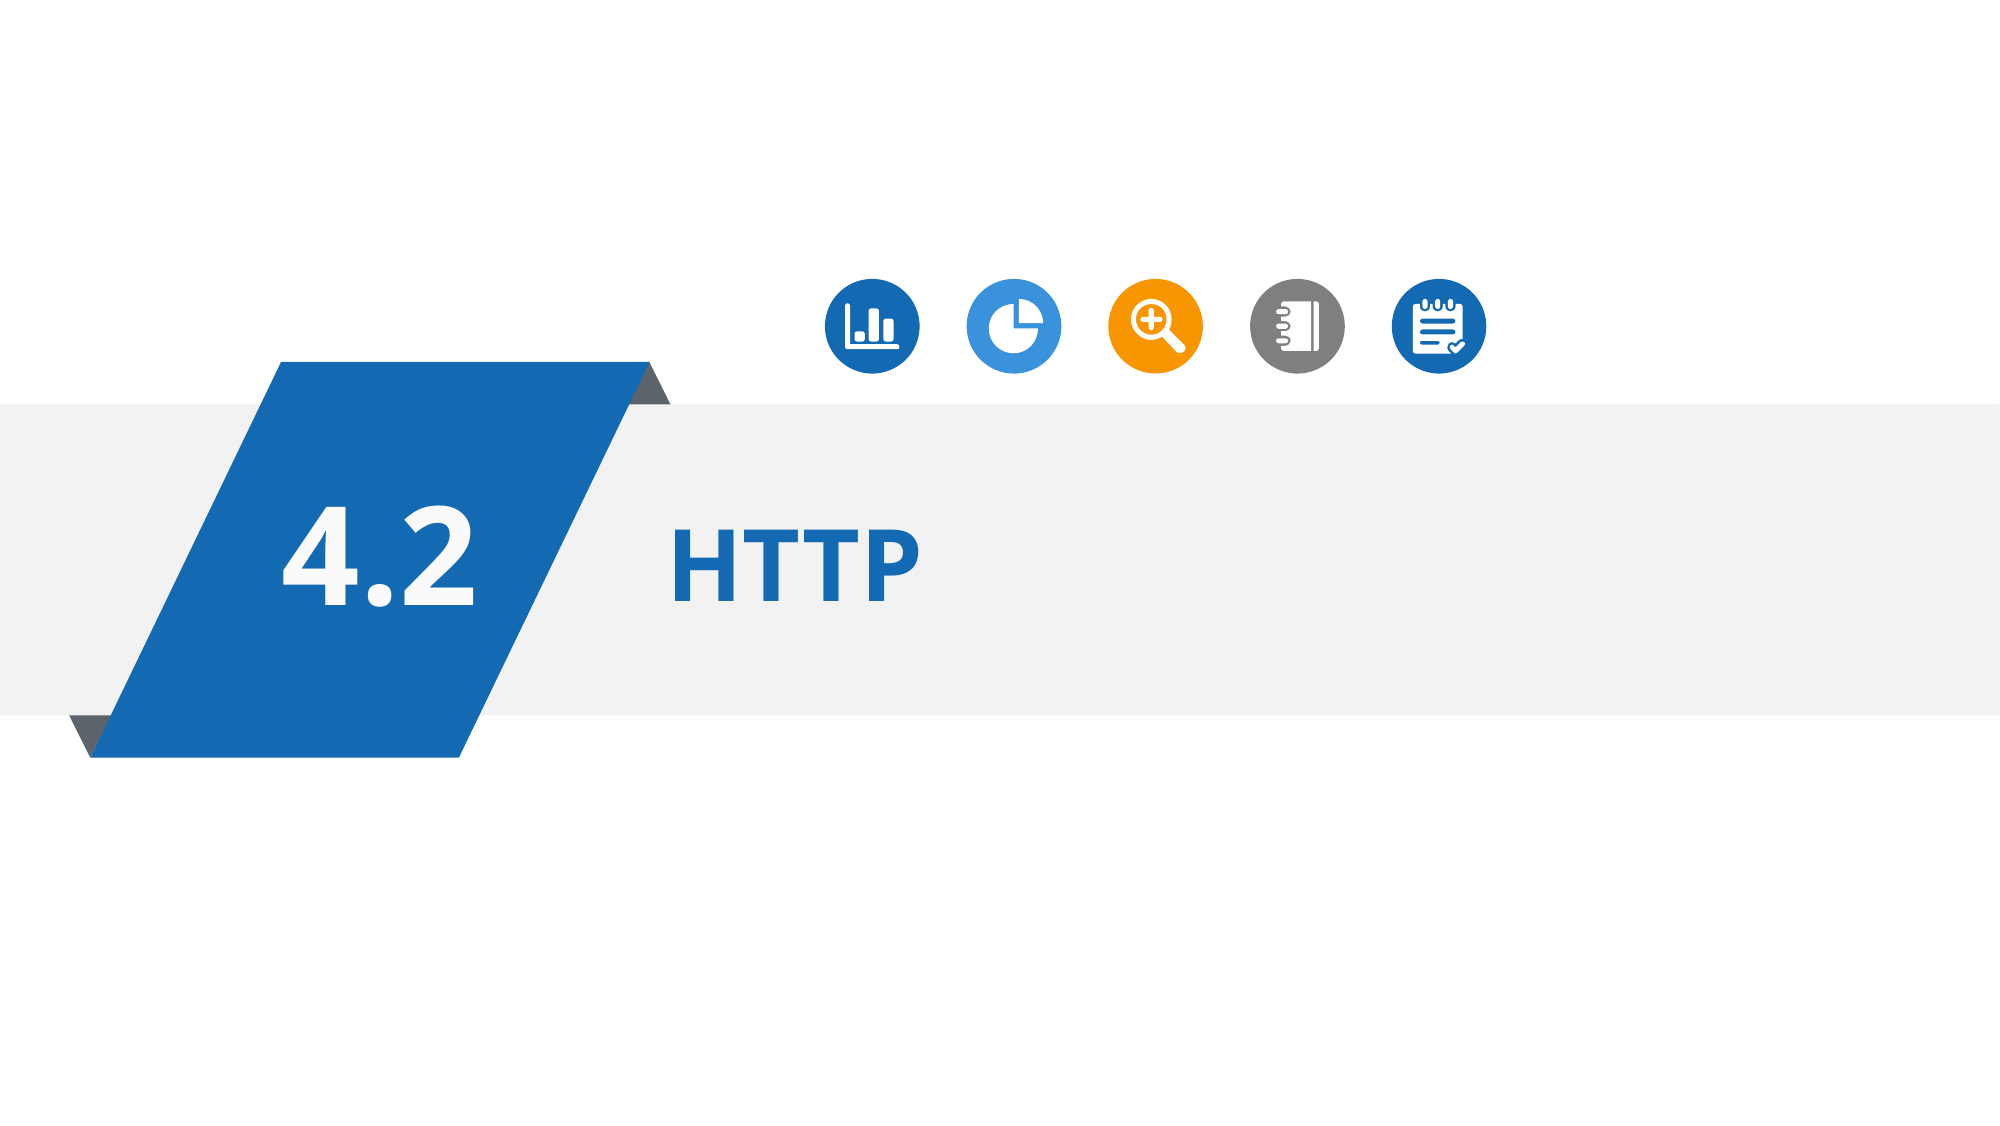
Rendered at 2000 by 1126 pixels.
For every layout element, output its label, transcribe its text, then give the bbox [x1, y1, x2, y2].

text_box 4.2 [266, 460, 552, 641]
text_box HTTP [651, 494, 1756, 630]
